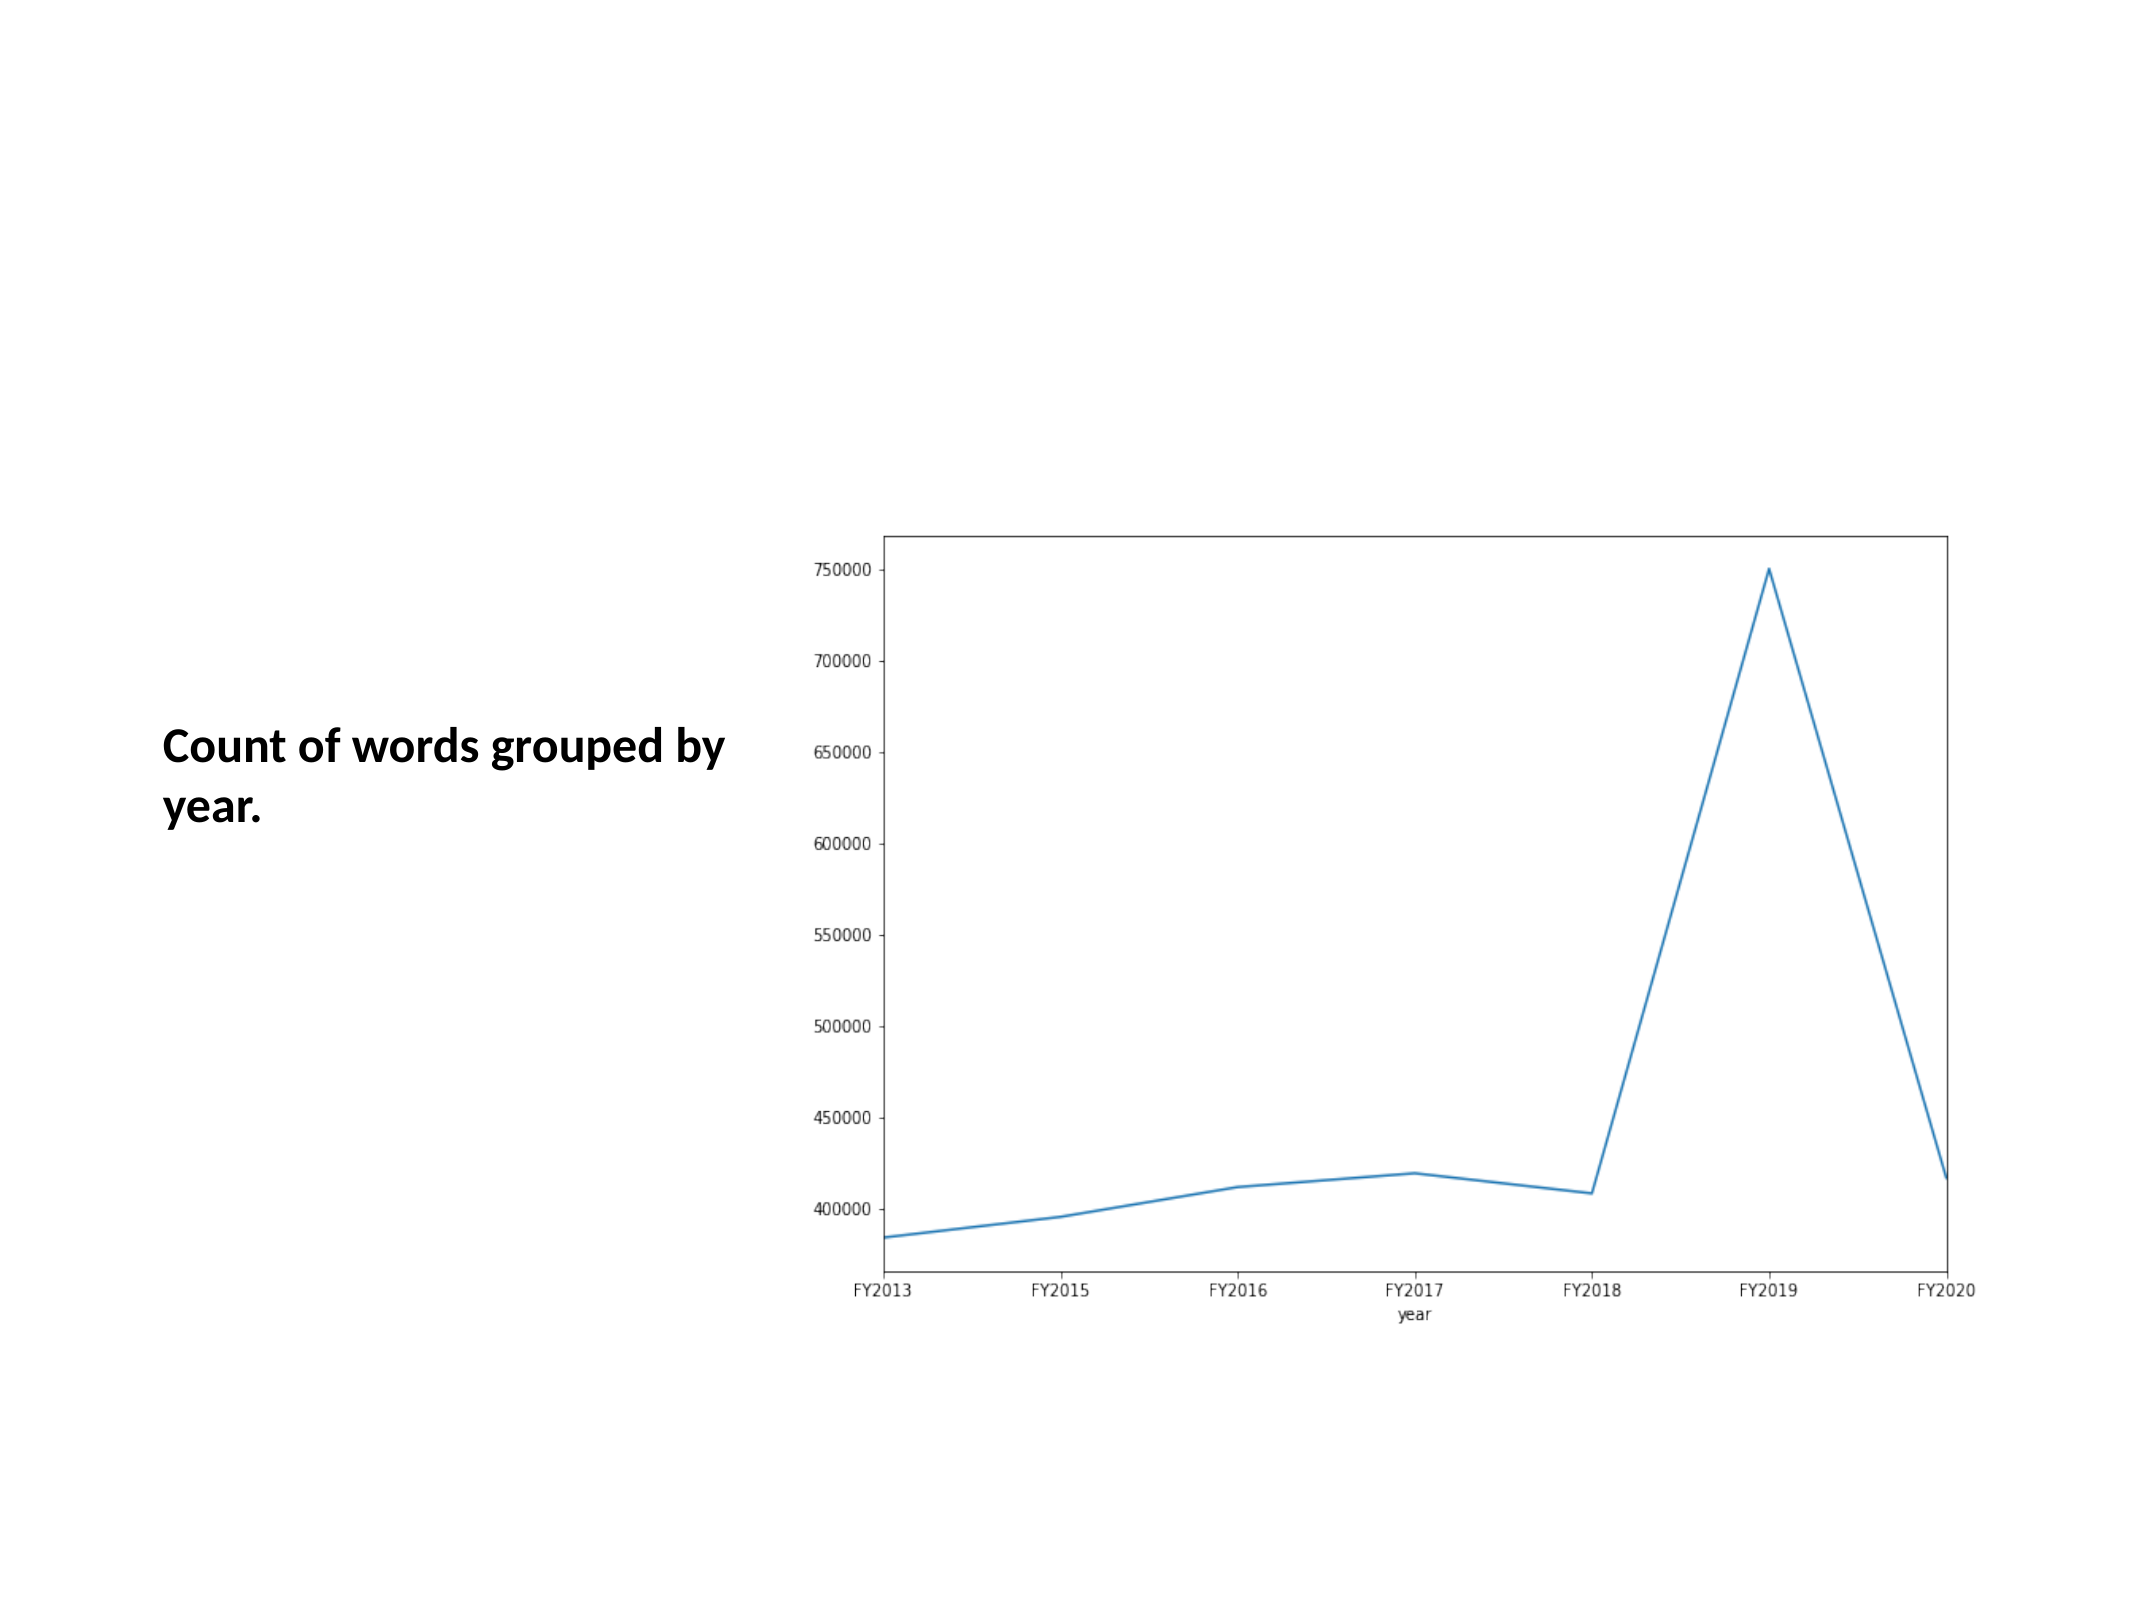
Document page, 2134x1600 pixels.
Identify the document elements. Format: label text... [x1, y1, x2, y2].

picture [801, 523, 1987, 1337]
text_box Count of words grouped by year. [155, 704, 735, 841]
